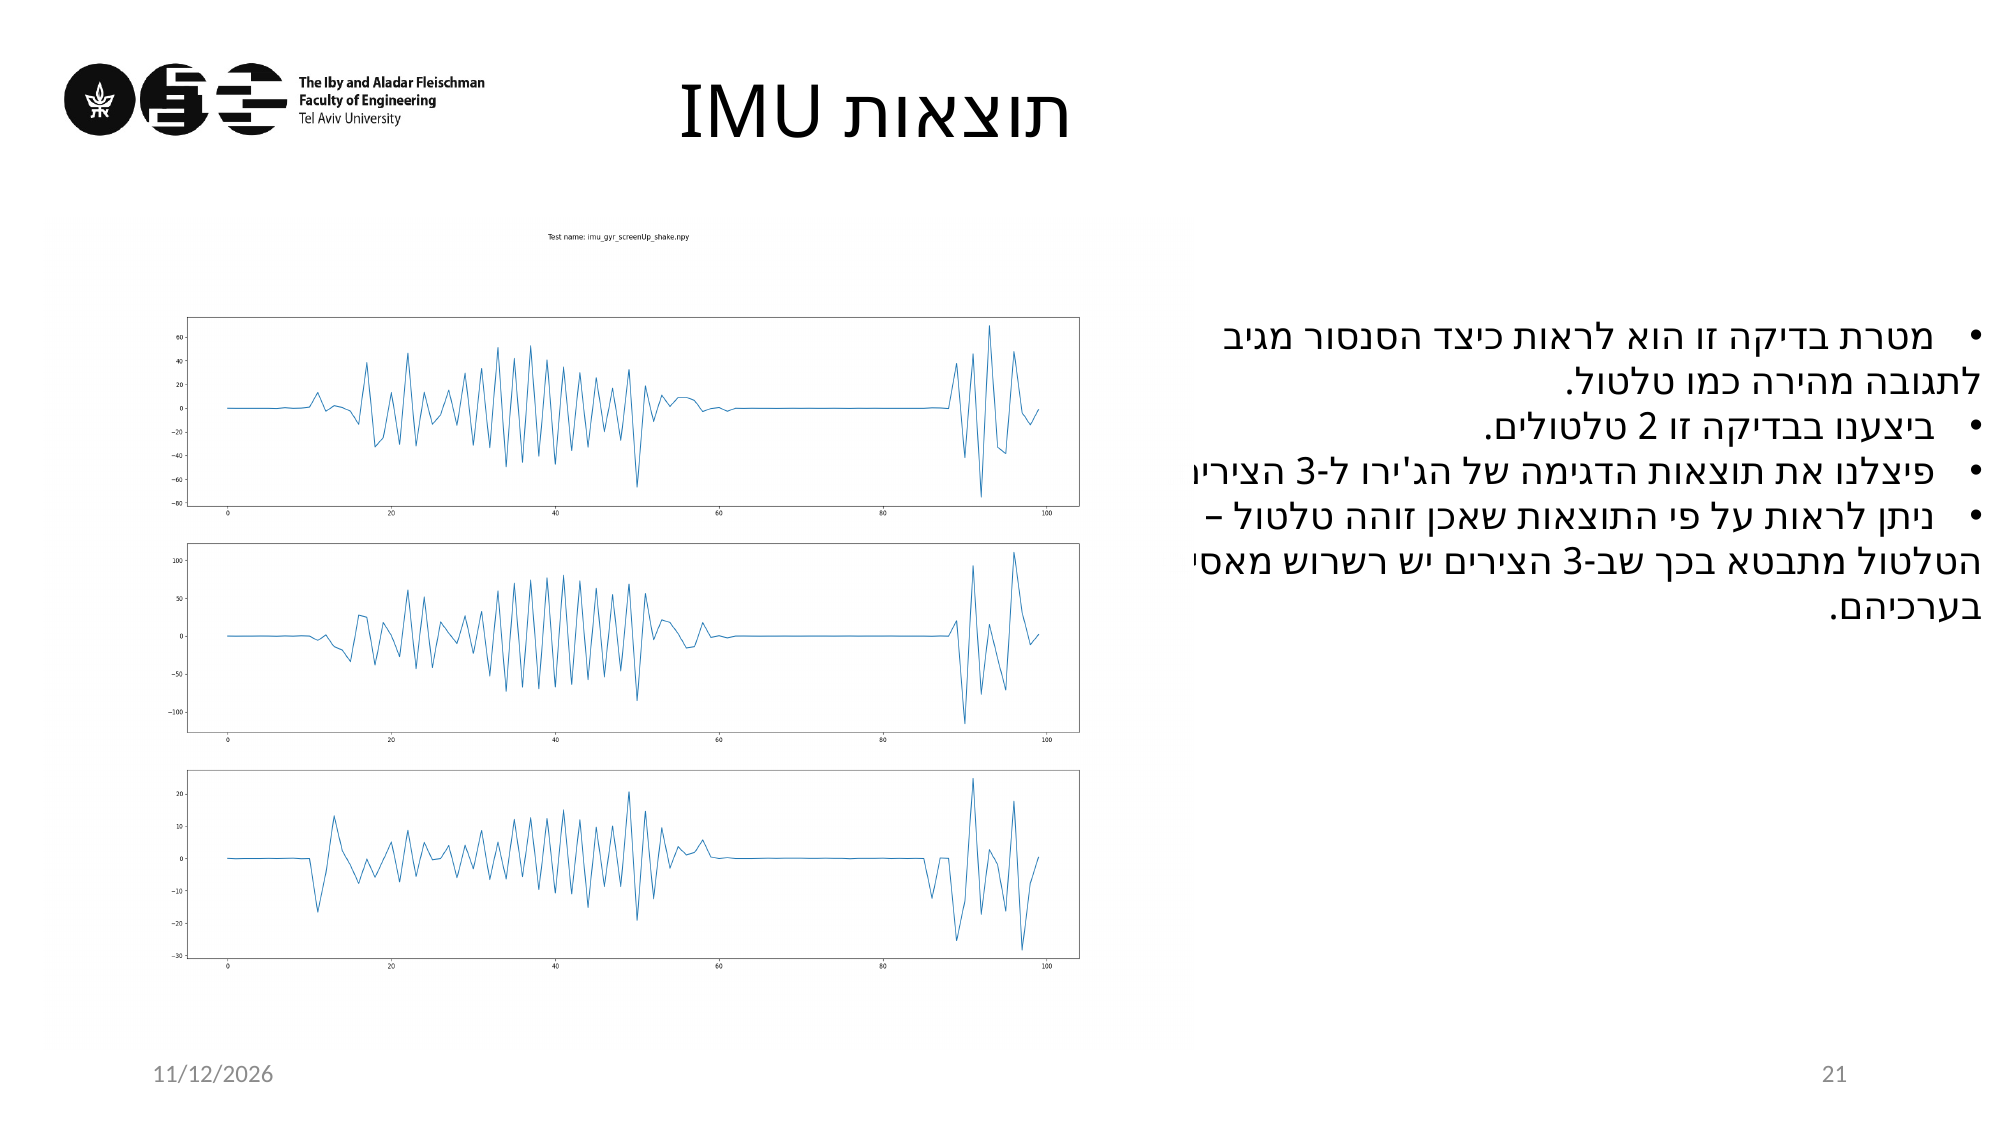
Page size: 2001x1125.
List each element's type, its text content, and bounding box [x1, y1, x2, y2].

title IMU תוצאות [664, 66, 1765, 161]
picture [43, 217, 1194, 1050]
picture [43, 44, 524, 155]
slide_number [137, 1050, 588, 1103]
text_box מטרת בדיקה זו הוא לראות כיצד הסנסור מגיב לתגובה מהירה כמו טלטול. ביצענו בבדיקה זו 2 טלטולים. פיצלנו את תוצאות הדגימה של הג'ירו ל-3 הצירים. ניתן לראות על פי התוצאות שאכן זוהה טלטול – הטלטול מתבטא בכך שב-3 הצירים יש רשרוש מאסיבי בערכיהם. [1194, 304, 1998, 635]
slide_number 21 [1412, 1042, 1863, 1103]
